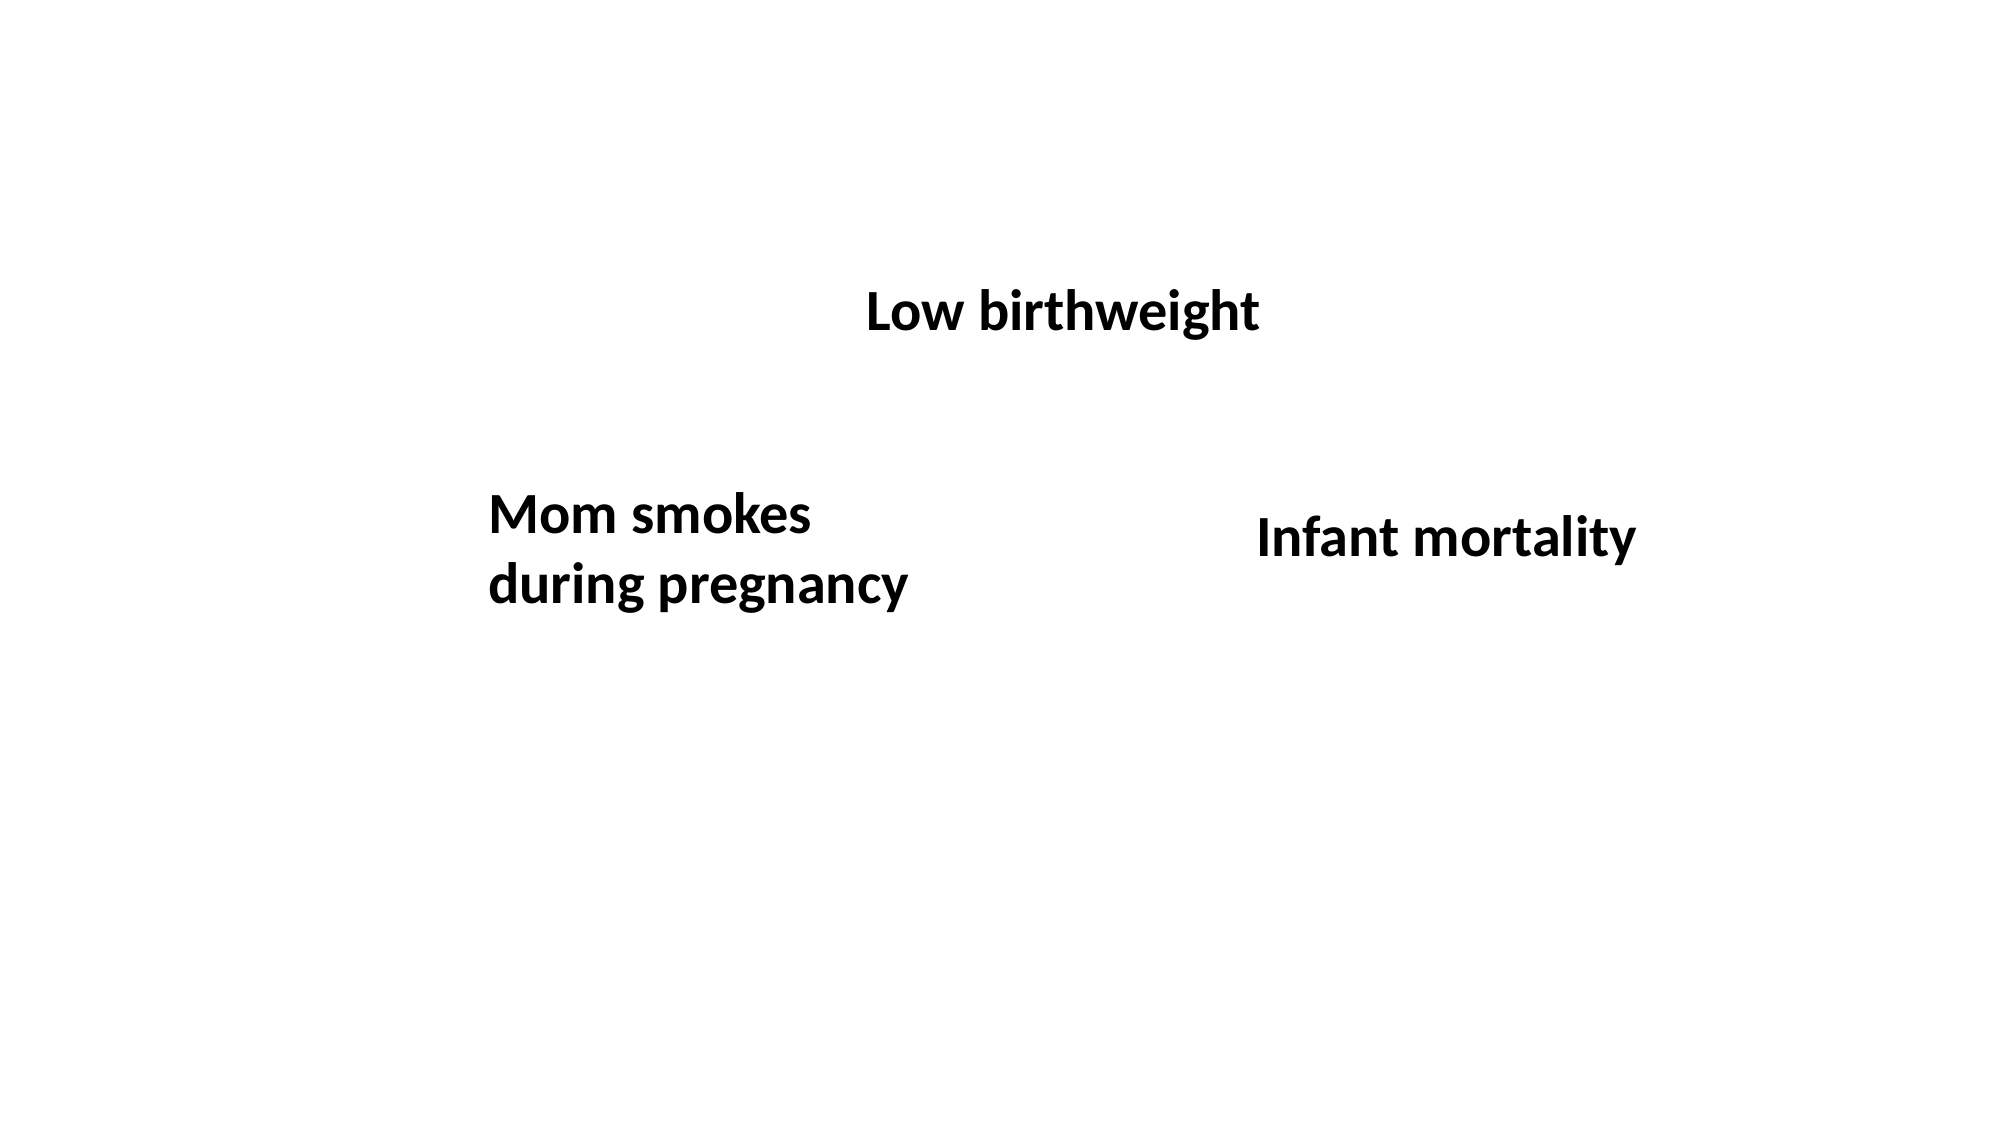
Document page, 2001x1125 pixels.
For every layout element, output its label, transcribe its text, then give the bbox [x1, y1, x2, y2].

text_box Infant mortality [1241, 490, 1653, 576]
text_box Low birthweight [852, 265, 1276, 350]
text_box Mom smokes during pregnancy [473, 468, 938, 623]
